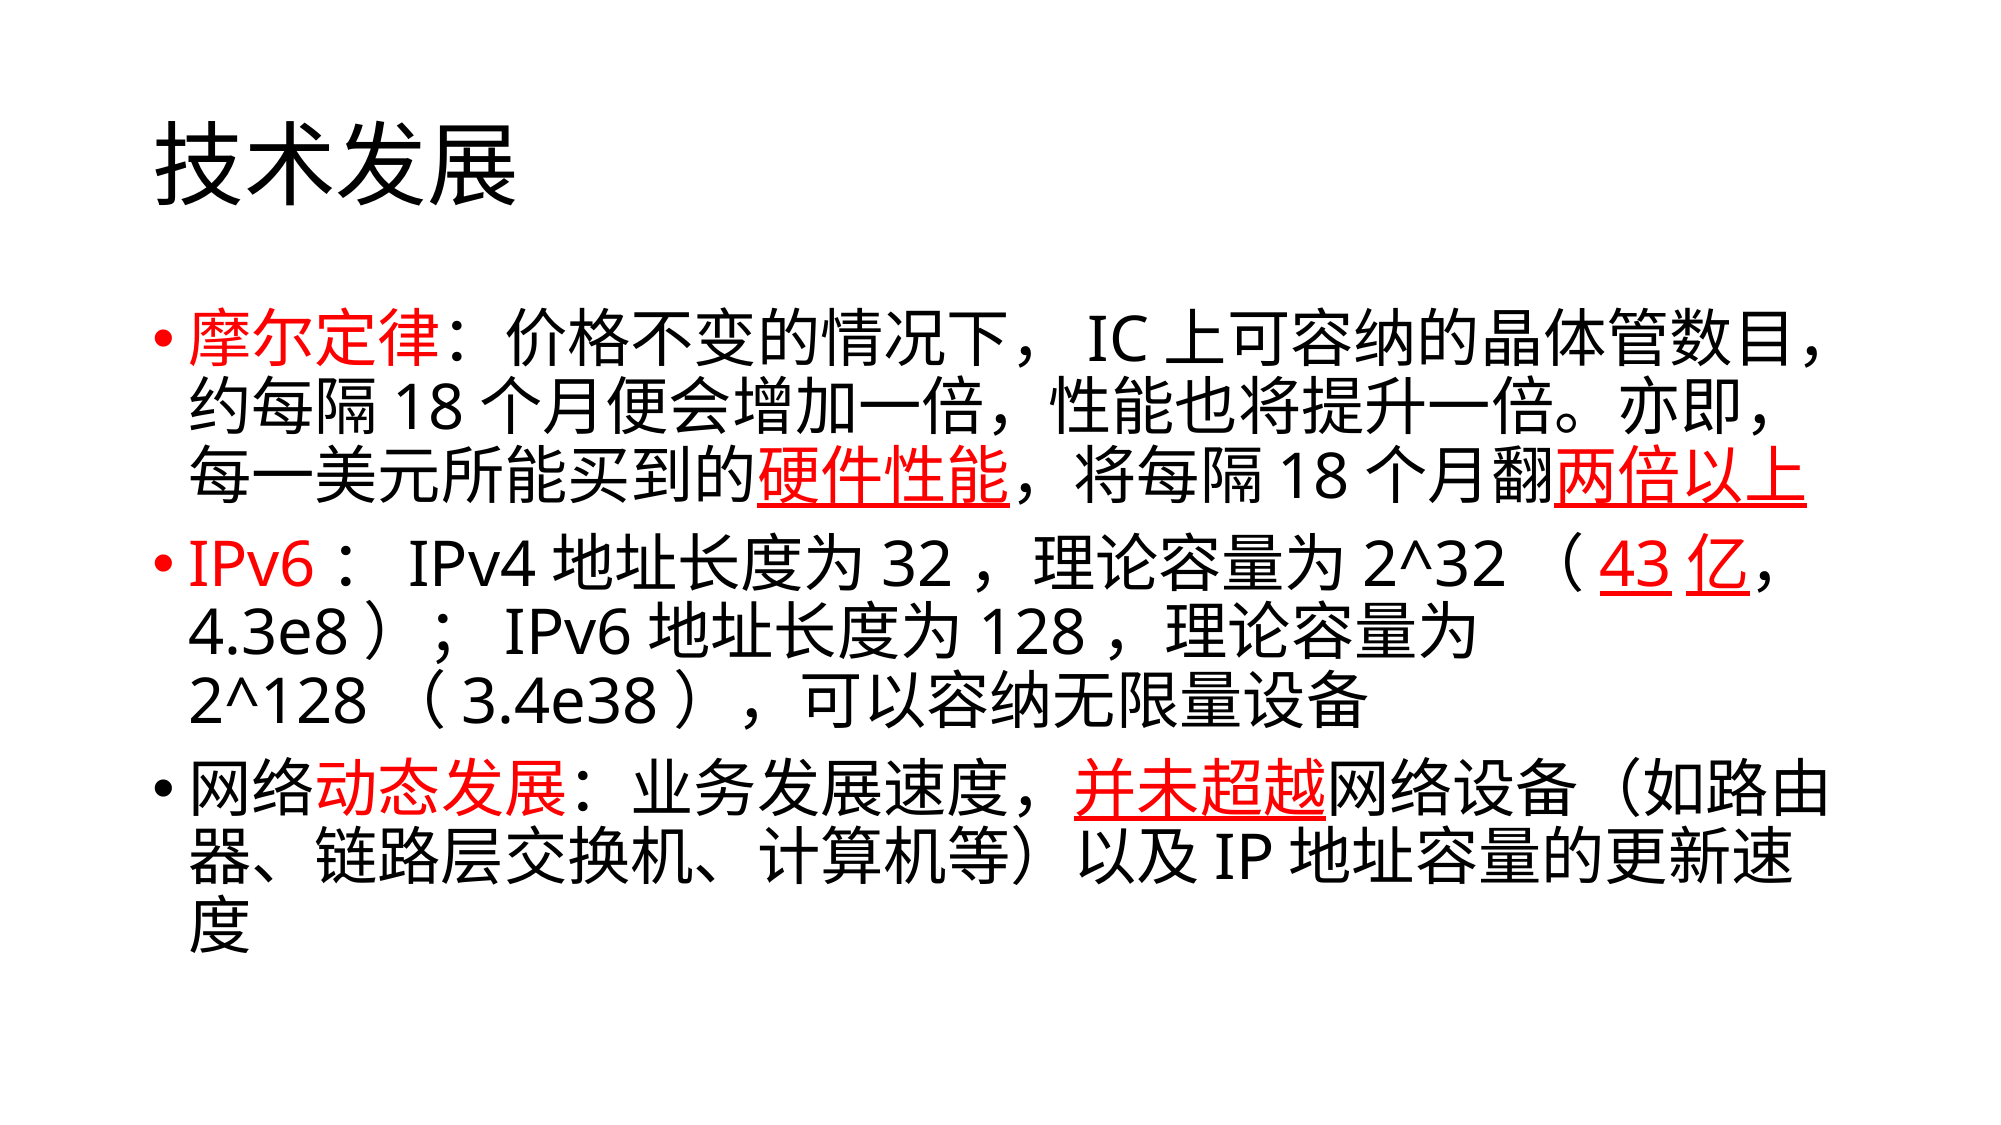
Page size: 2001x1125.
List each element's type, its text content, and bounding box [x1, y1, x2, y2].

list 摩尔定律：价格不变的情况下，IC上可容纳的晶体管数目，约每隔18个月便会增加一倍，性能也将提升一倍。亦即，每一美元所能买到的硬件性能，将每隔18个月翻两倍以上 IPv6：IPv4地址长度为32，理论容量为2^32（43亿，4.3e8）；IPv6地址长度为128，理论容量为2^128（3.4e38），可以容纳无限量设备 网络动态发展：业务发展速度，并未超越网络设备（如路由器、链路层交换机、计算机等）以及IP地址容量的更新速度 [137, 299, 1863, 1014]
title 技术发展 [137, 59, 1863, 278]
